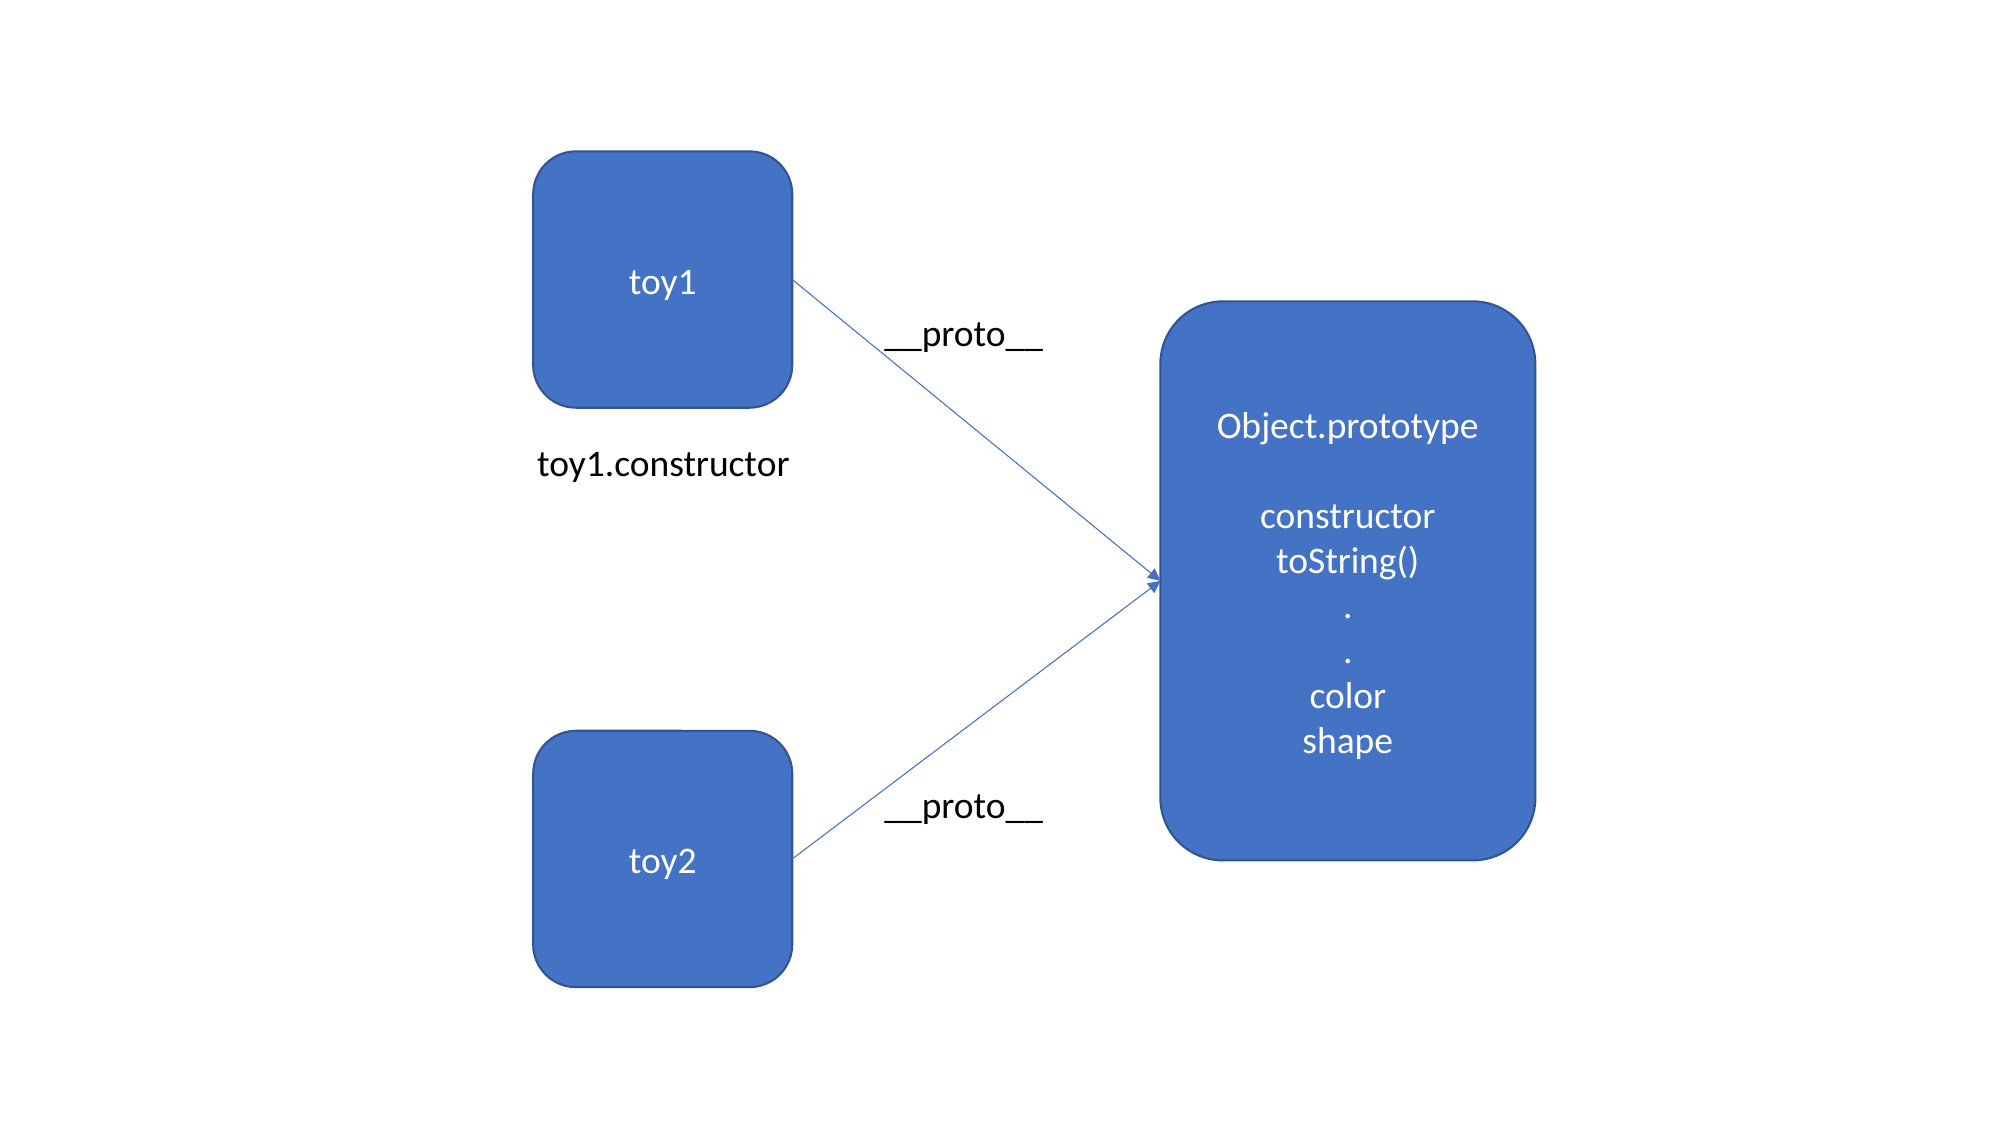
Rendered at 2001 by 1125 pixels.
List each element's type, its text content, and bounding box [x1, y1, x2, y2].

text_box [792, 580, 1161, 859]
text_box toy1.constructor [522, 431, 792, 492]
text_box Object.prototype constructor toString() . . color shape [1161, 300, 1537, 862]
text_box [792, 279, 1161, 580]
text_box toy1 [532, 150, 794, 409]
text_box toy2 [532, 729, 794, 989]
